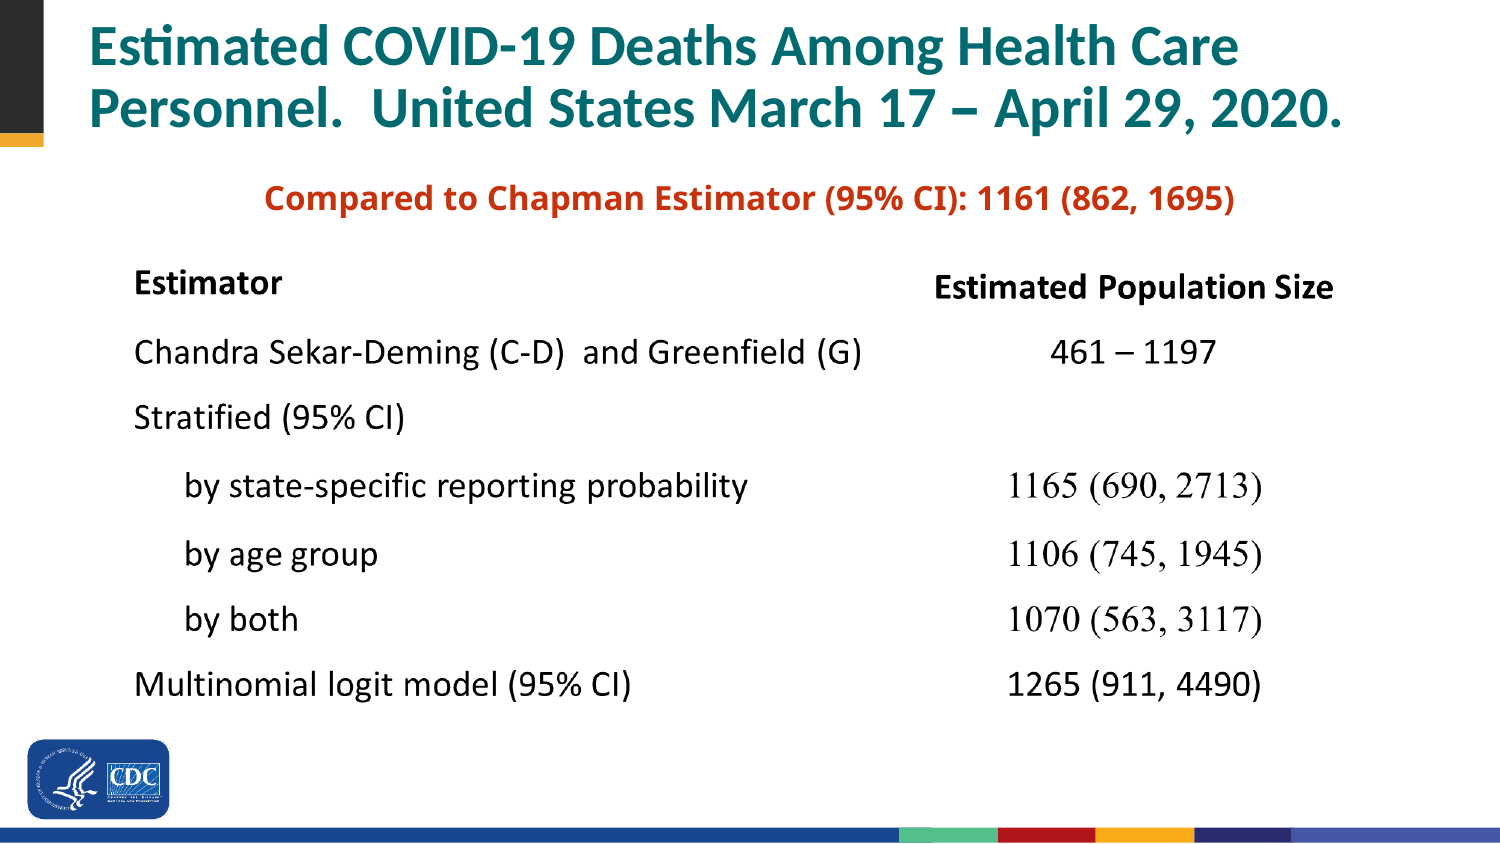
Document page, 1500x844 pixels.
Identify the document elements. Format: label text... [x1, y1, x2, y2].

text_box Compared to Chapman Estimator (95% CI): 1161 (862, 1695) [249, 169, 1251, 225]
picture [26, 738, 170, 820]
picture [121, 247, 1378, 728]
title Estimated COVID-19 Deaths Among Health Care Personnel. United States March 17 – April 29, 2020. [75, 33, 1425, 147]
